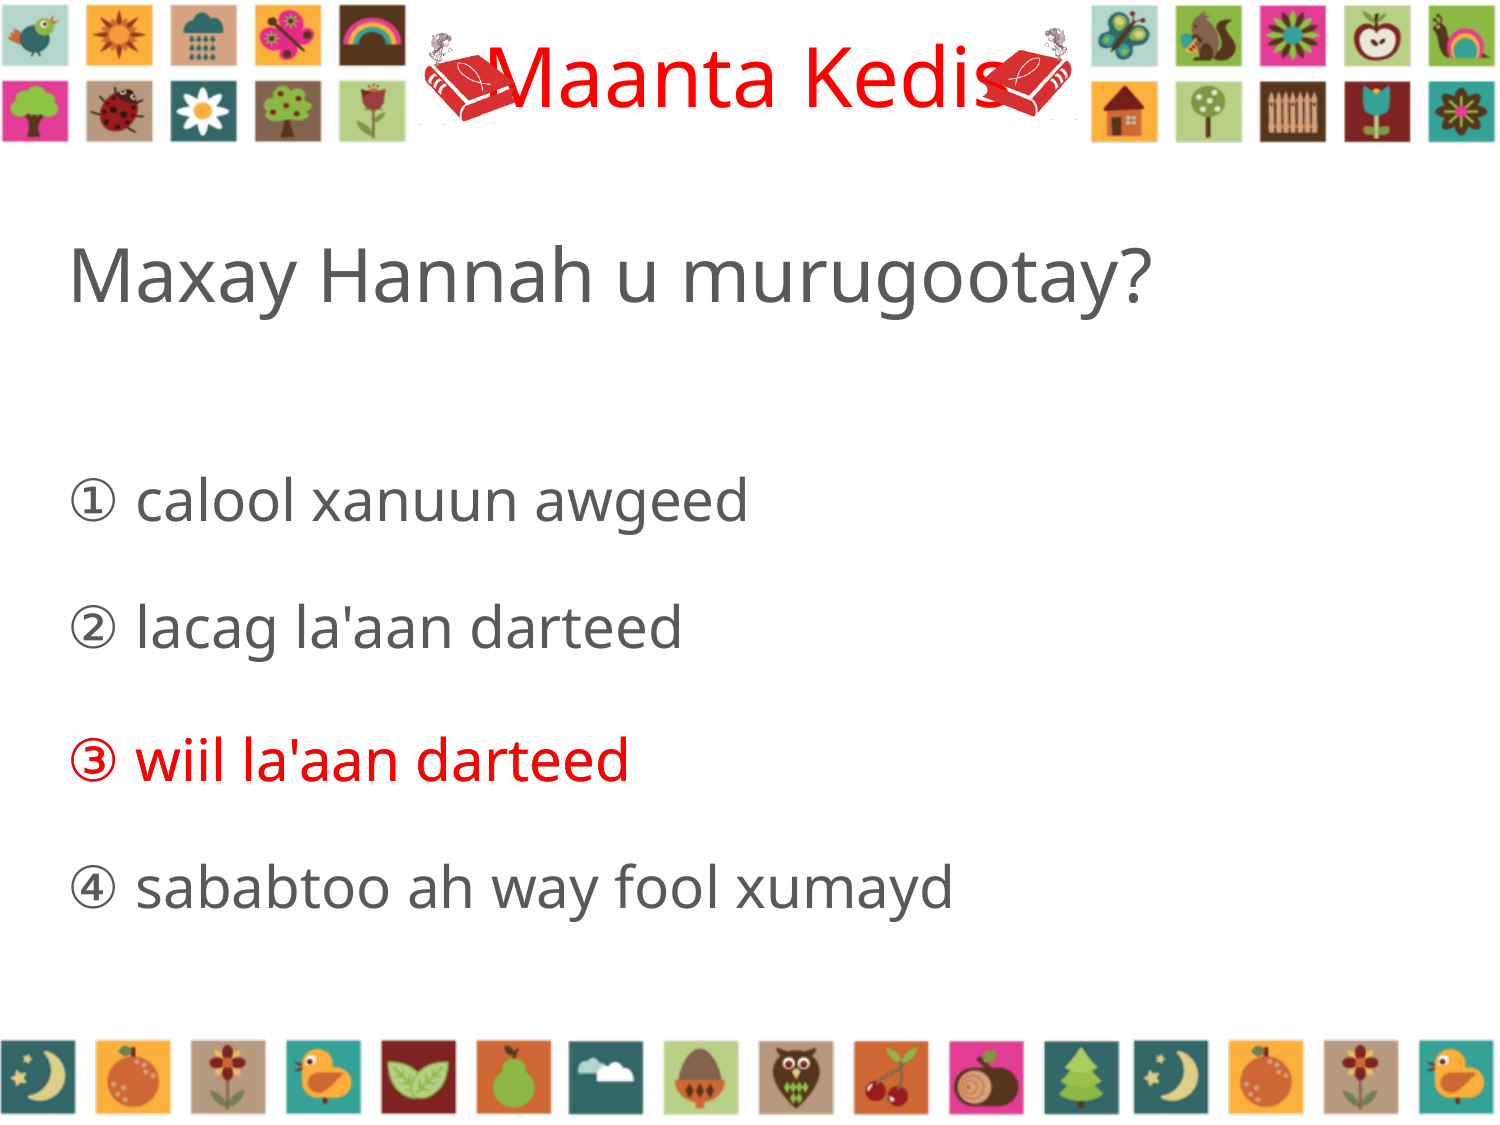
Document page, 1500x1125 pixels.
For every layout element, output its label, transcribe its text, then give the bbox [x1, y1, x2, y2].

picture [950, 3, 1500, 150]
text_box ② lacag la'aan darteed [53, 582, 1436, 668]
text_box ④ sababtoo ah way fool xumayd [53, 842, 1483, 928]
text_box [0, 1028, 1500, 1118]
text_box Maxay Hannah u murugootay? [53, 219, 1436, 325]
text_box ③ wiil la'aan darteed [53, 716, 1483, 801]
picture [0, 3, 550, 150]
text_box ① calool xanuun awgeed [53, 456, 1436, 541]
text_box Maanta Kedis [547, 16, 1078, 131]
